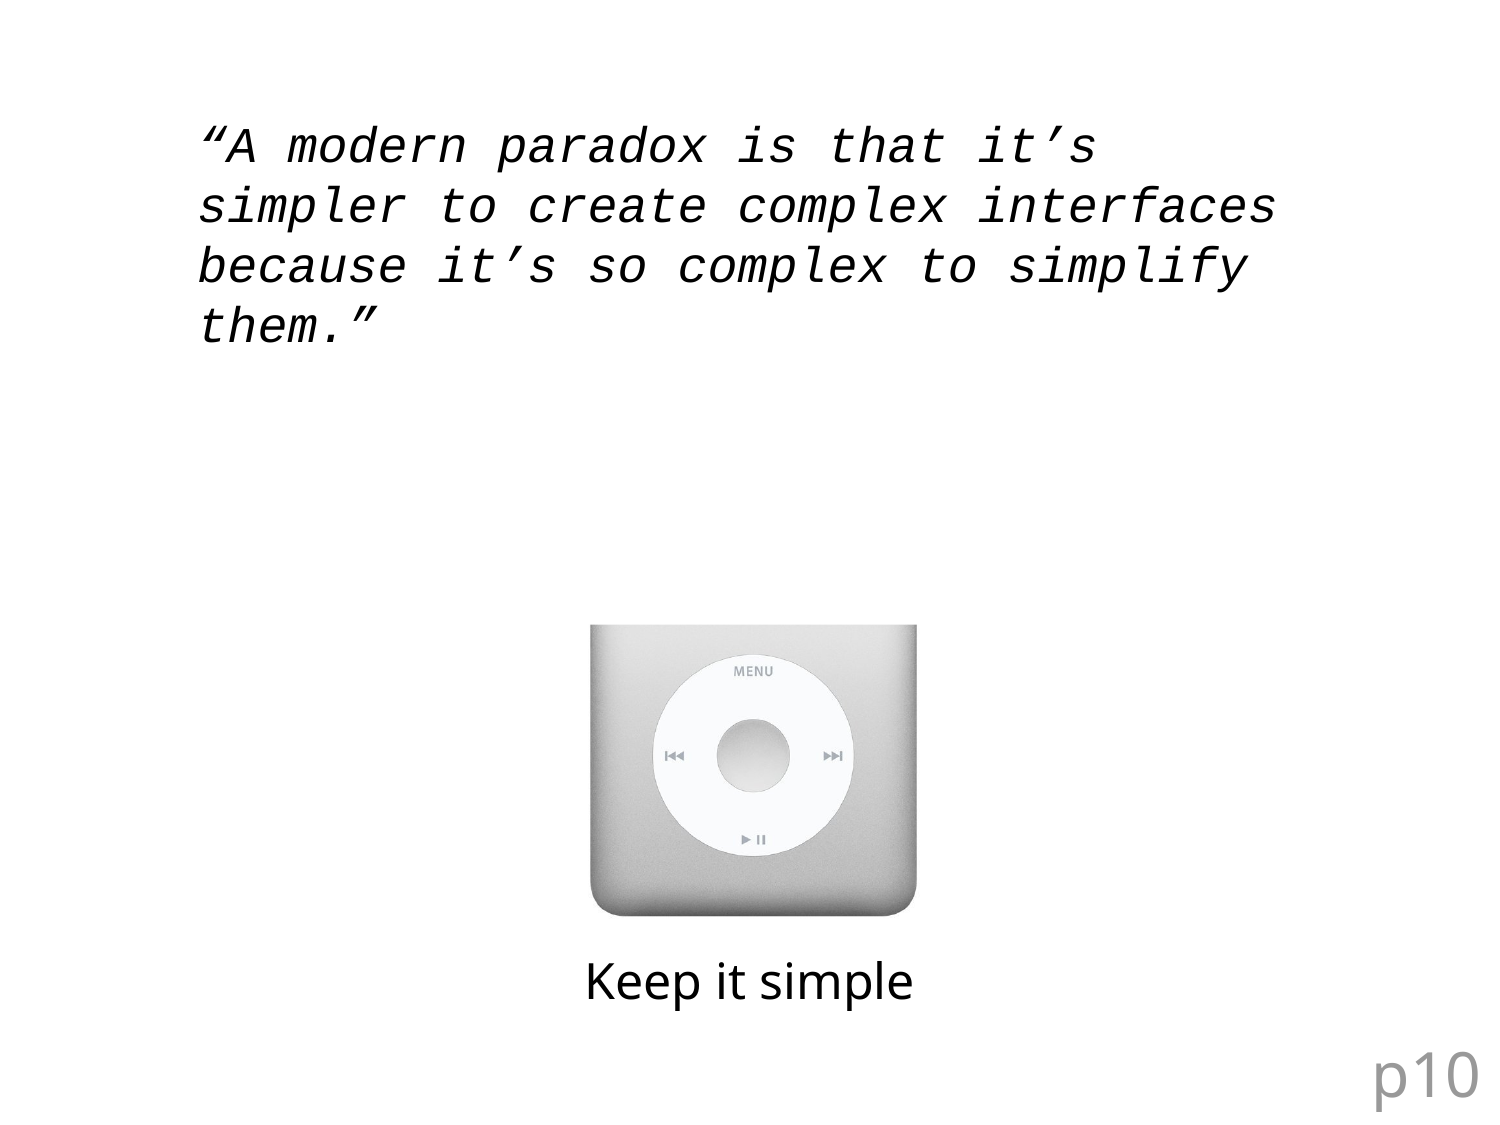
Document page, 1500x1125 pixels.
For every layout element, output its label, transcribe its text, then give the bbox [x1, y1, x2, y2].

text_box p10 [1353, 976, 1500, 1125]
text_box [347, 306, 1156, 1033]
text_box “A modern paradox is that it’s simpler to create complex interfaces because it’s so complex to simplify them.” [182, 31, 1337, 433]
